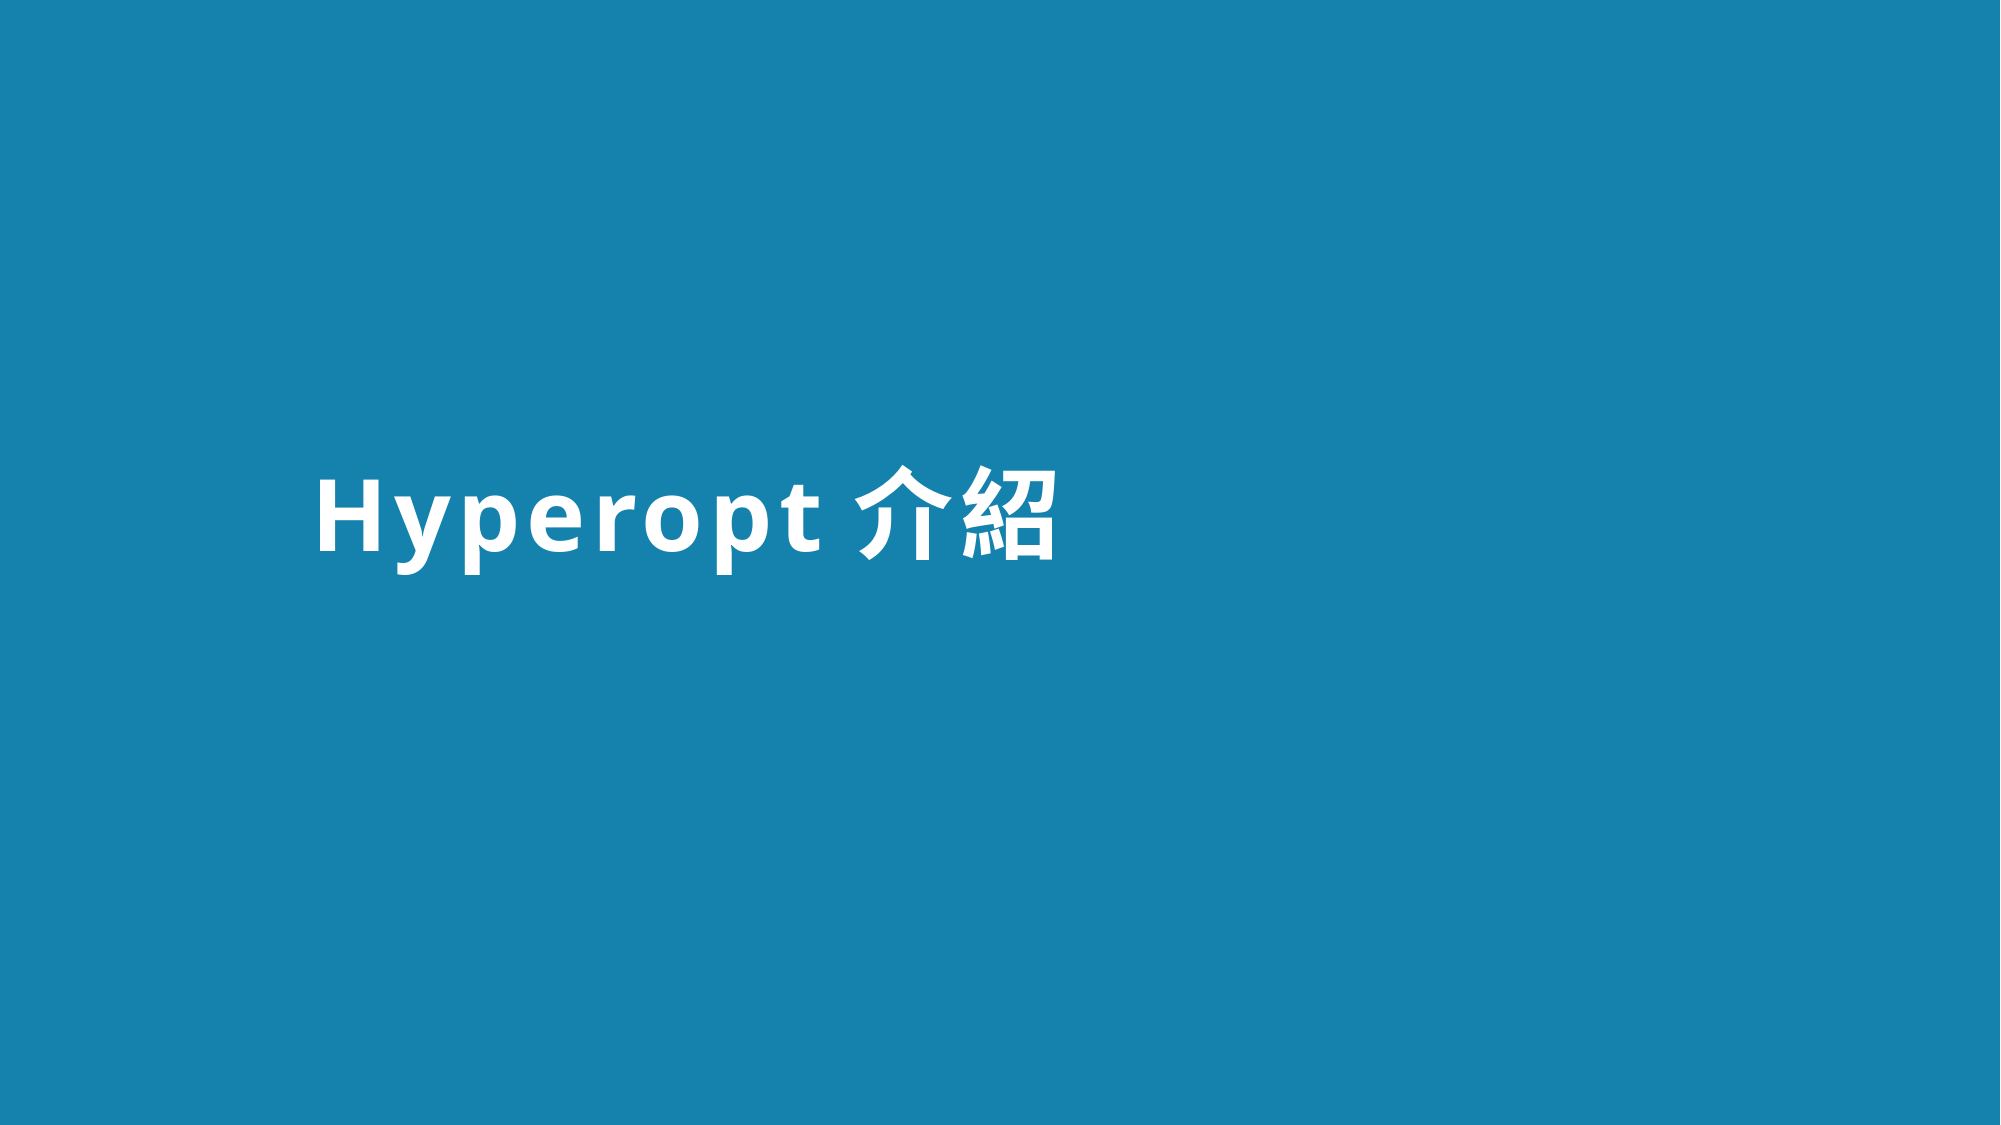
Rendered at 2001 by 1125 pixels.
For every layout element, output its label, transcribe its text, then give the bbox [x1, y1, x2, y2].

title Hyperopt介紹 [158, 446, 1214, 593]
